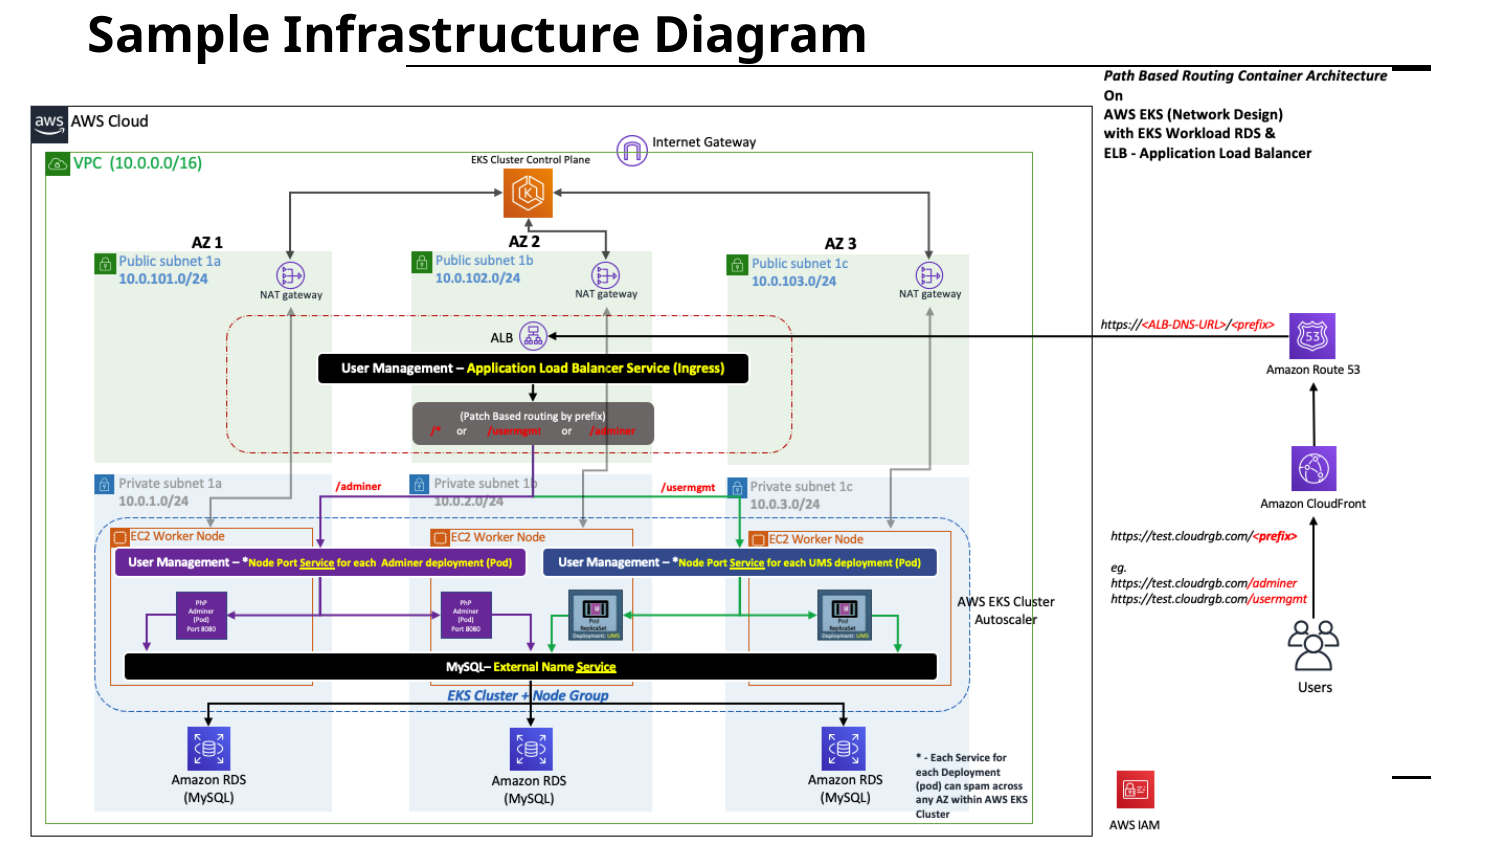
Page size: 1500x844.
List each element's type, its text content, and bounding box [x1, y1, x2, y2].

title Sample Infrastructure Diagram [72, 0, 1428, 92]
picture [17, 67, 1392, 844]
